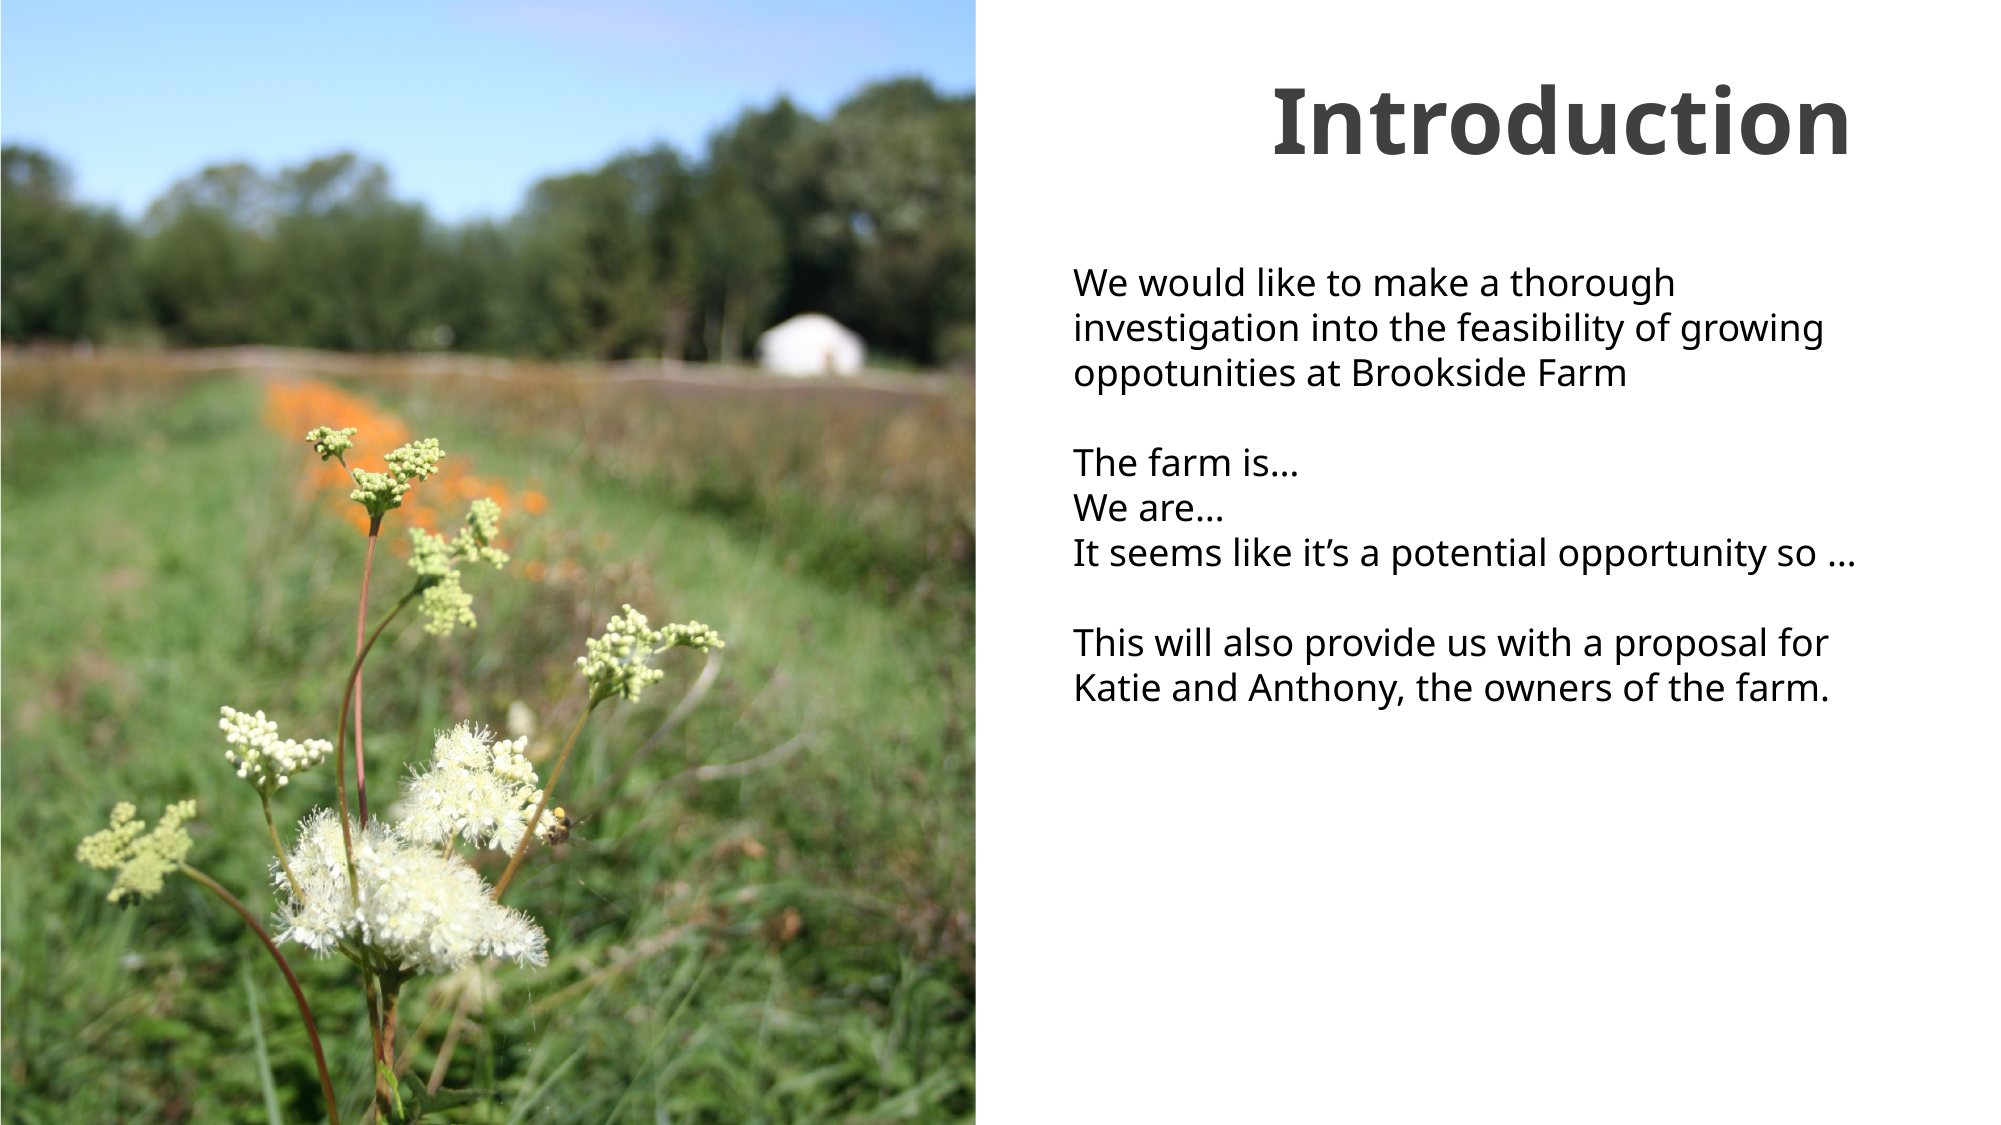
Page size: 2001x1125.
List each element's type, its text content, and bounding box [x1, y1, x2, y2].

text_box We would like to make a thorough investigation into the feasibility of growing oppotunities at Brookside Farm The farm is… We are… It seems like it’s a potential opportunity so … This will also provide us with a proposal for Katie and Anthony, the owners of the farm. [1058, 252, 1928, 717]
picture [0, 0, 1051, 1123]
text_box Introduction [1145, 55, 1981, 180]
